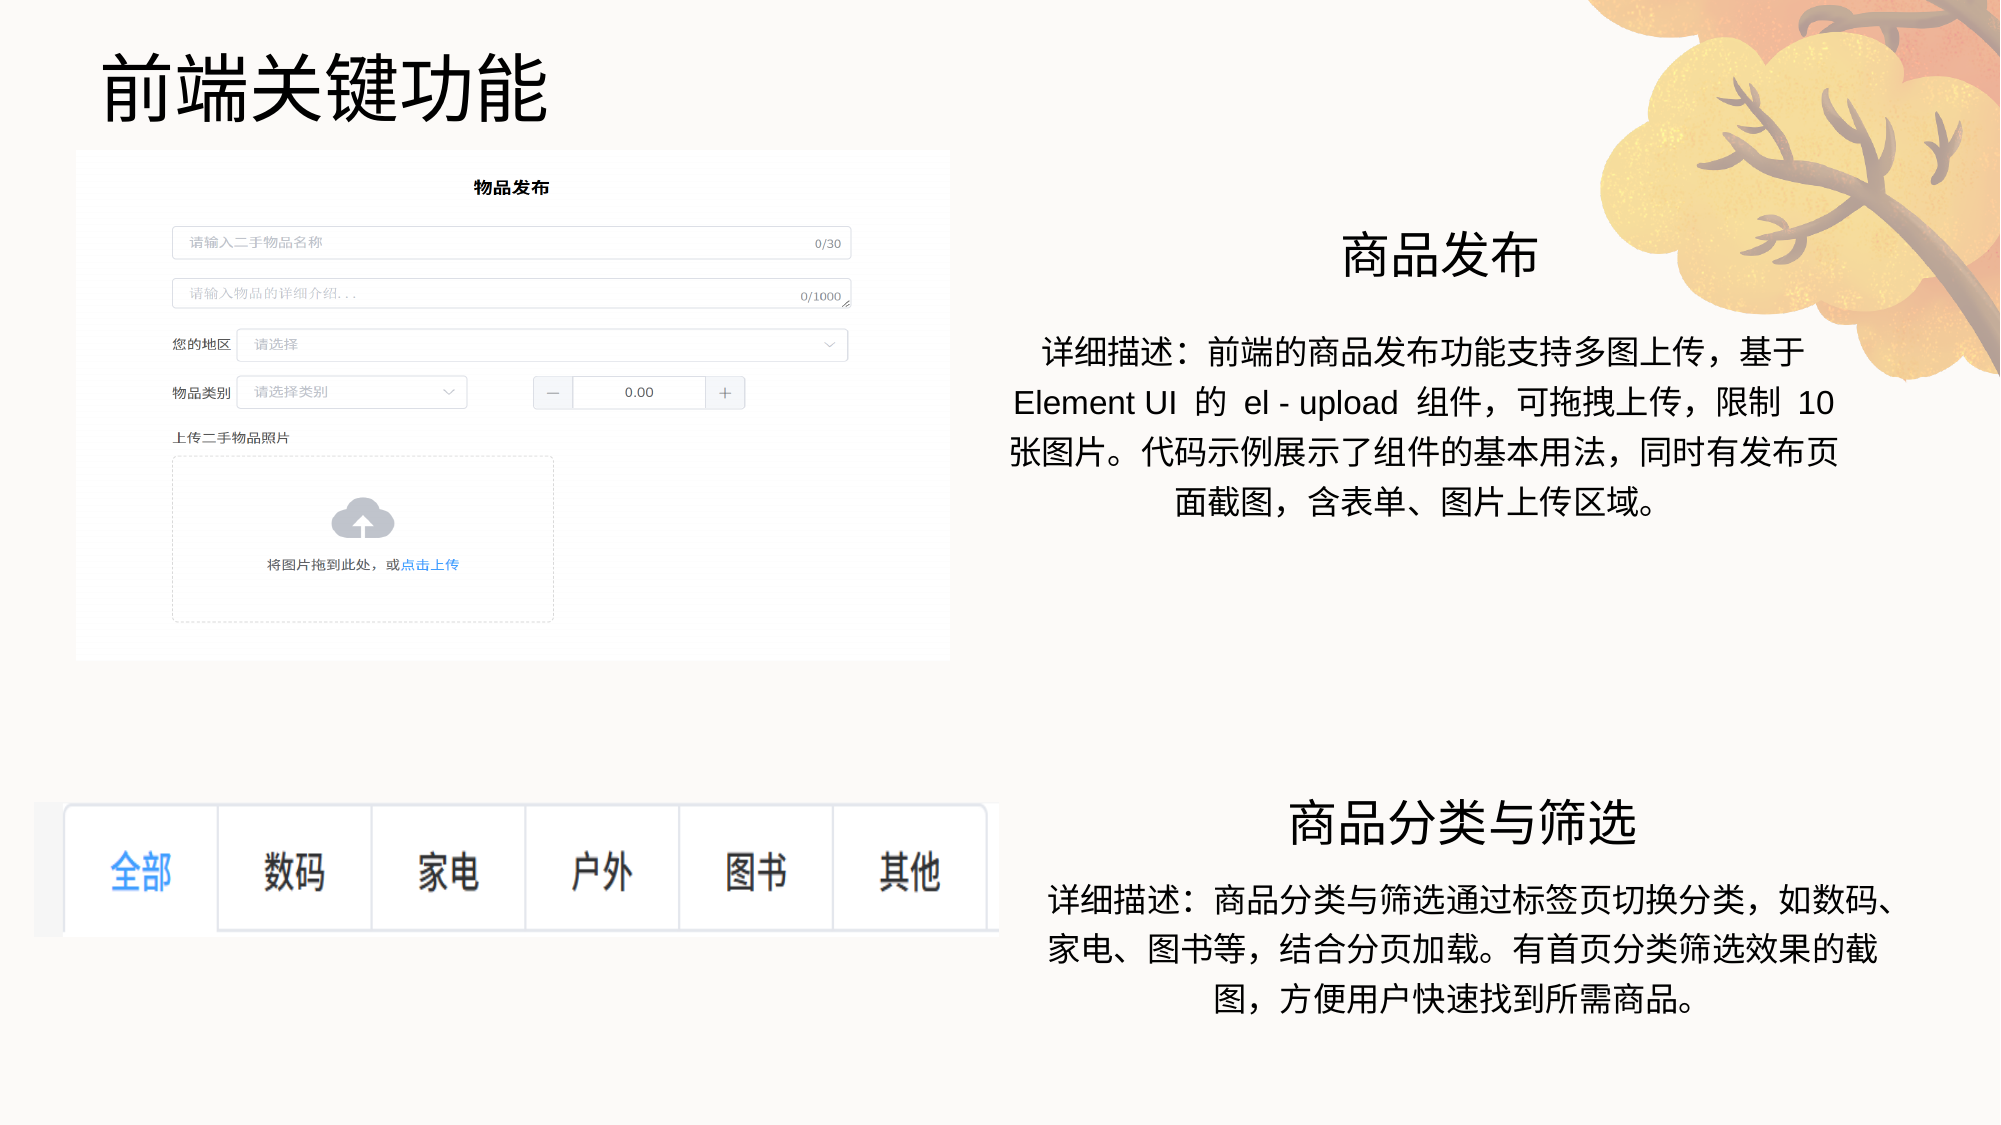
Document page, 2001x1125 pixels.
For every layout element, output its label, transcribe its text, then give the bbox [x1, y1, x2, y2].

list 商品发布 [1015, 216, 1866, 284]
picture [33, 801, 1000, 938]
title 前端关键功能 [99, 31, 1900, 132]
list 详细描述：商品分类与筛选通过标签页切换分类，如数码、家电、图书等，结合分页加载。有首页分类筛选效果的截图，方便用户快速找到所需商品。 [1038, 868, 1888, 1119]
picture [76, 149, 951, 662]
list 详细描述：前端的商品发布功能支持多图上传，基于 Element UI 的 el - upload 组件，可拖拽上传，限制 10 张图片。代码示例展示了组件的基本用法，同时有发布页面截图，含表单、图片上传区域。 [998, 321, 1849, 572]
list 商品分类与筛选 [1038, 785, 1888, 852]
